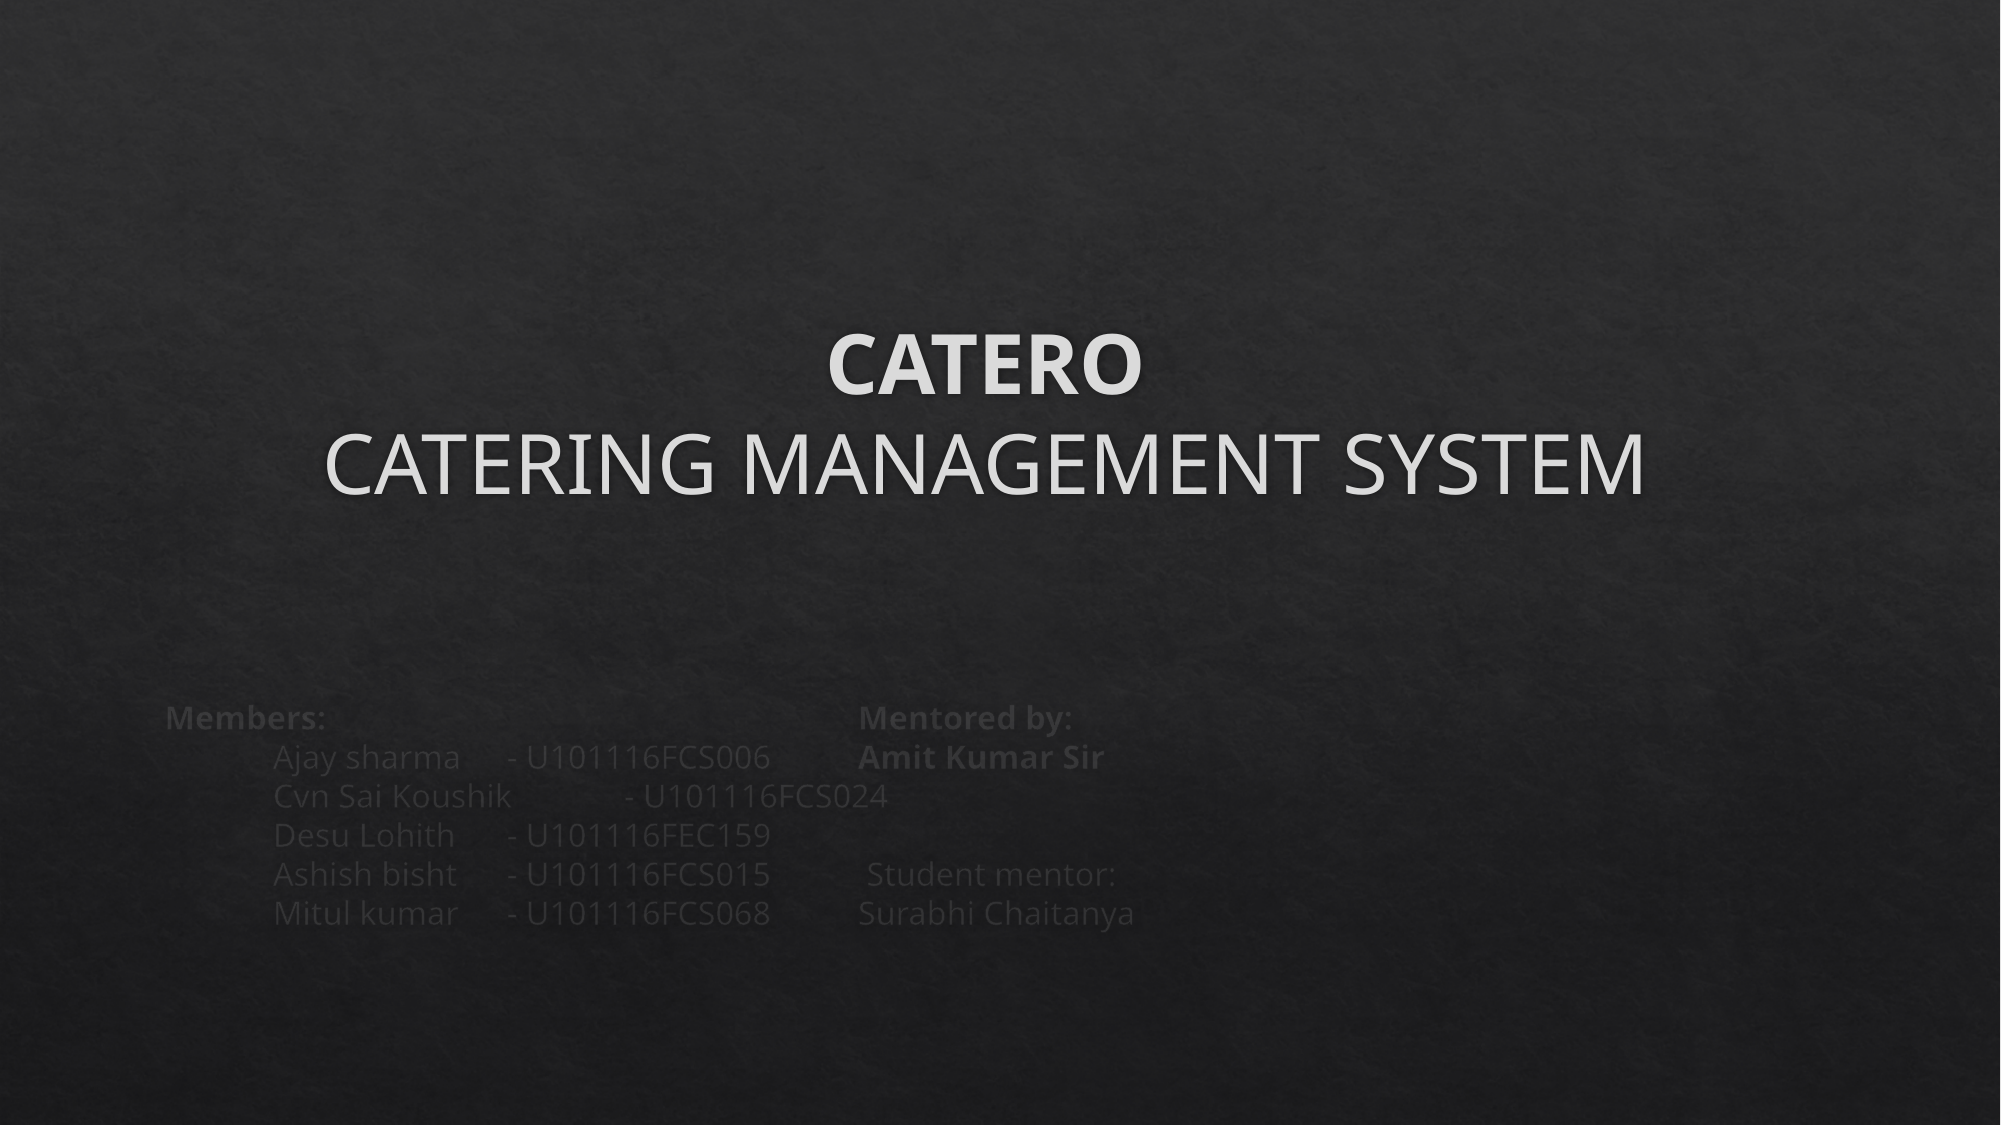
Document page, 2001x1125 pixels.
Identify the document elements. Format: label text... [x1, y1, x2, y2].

list Members: Mentored by: Ajay sharma - U101116FCS006 Amit Kumar Sir Cvn Sai Koushik - U101116FCS024 Desu Lohith - U101116FEC159 Ashish bisht - U101116FCS015 Student mentor: Mitul kumar - U101116FCS068 Surabhi Chaitanya [140, 689, 1910, 945]
title CATERO CATERING MANAGEMENT SYSTEM [199, 218, 1773, 519]
